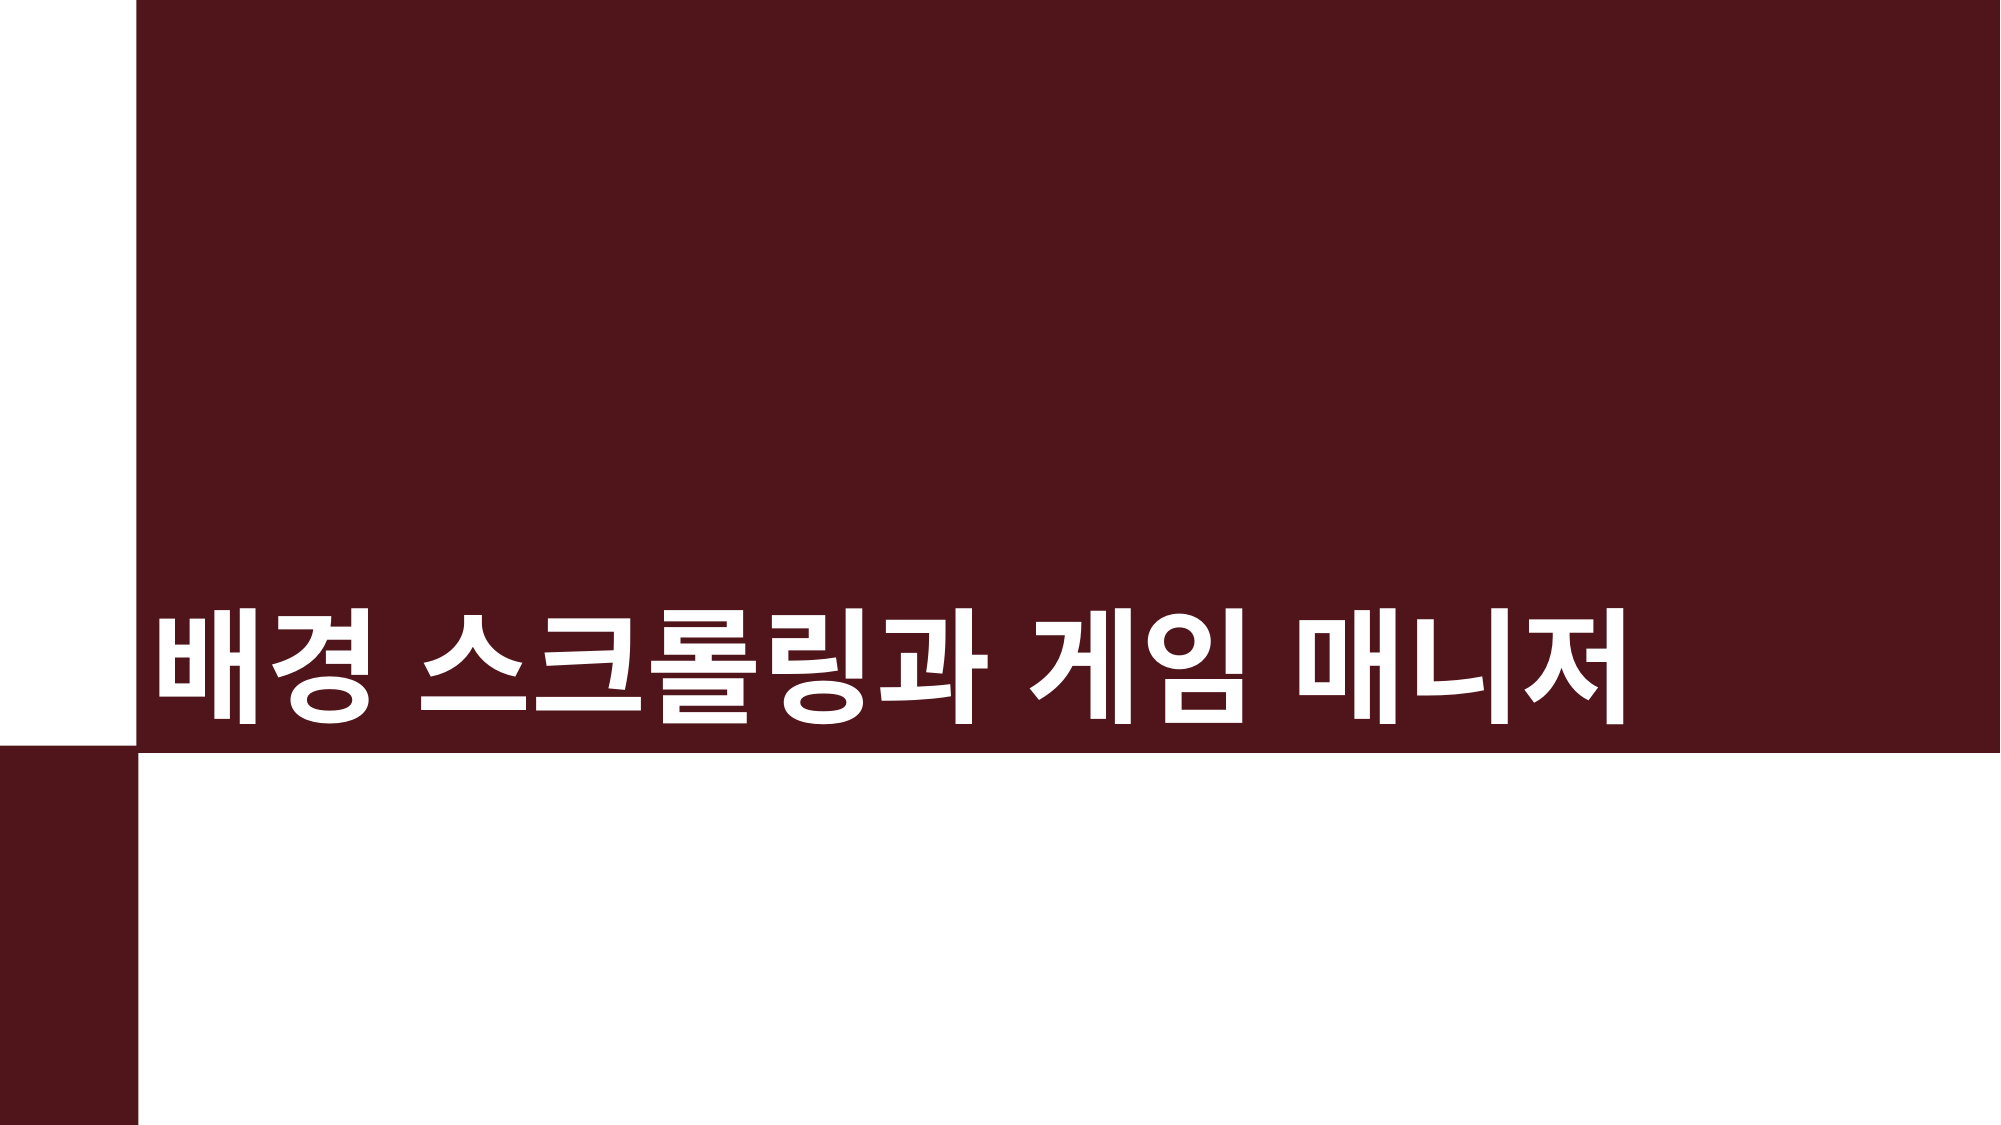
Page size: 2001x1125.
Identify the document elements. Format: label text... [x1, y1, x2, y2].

title 배경 스크롤링과 게임 매니저 [136, 280, 1982, 749]
